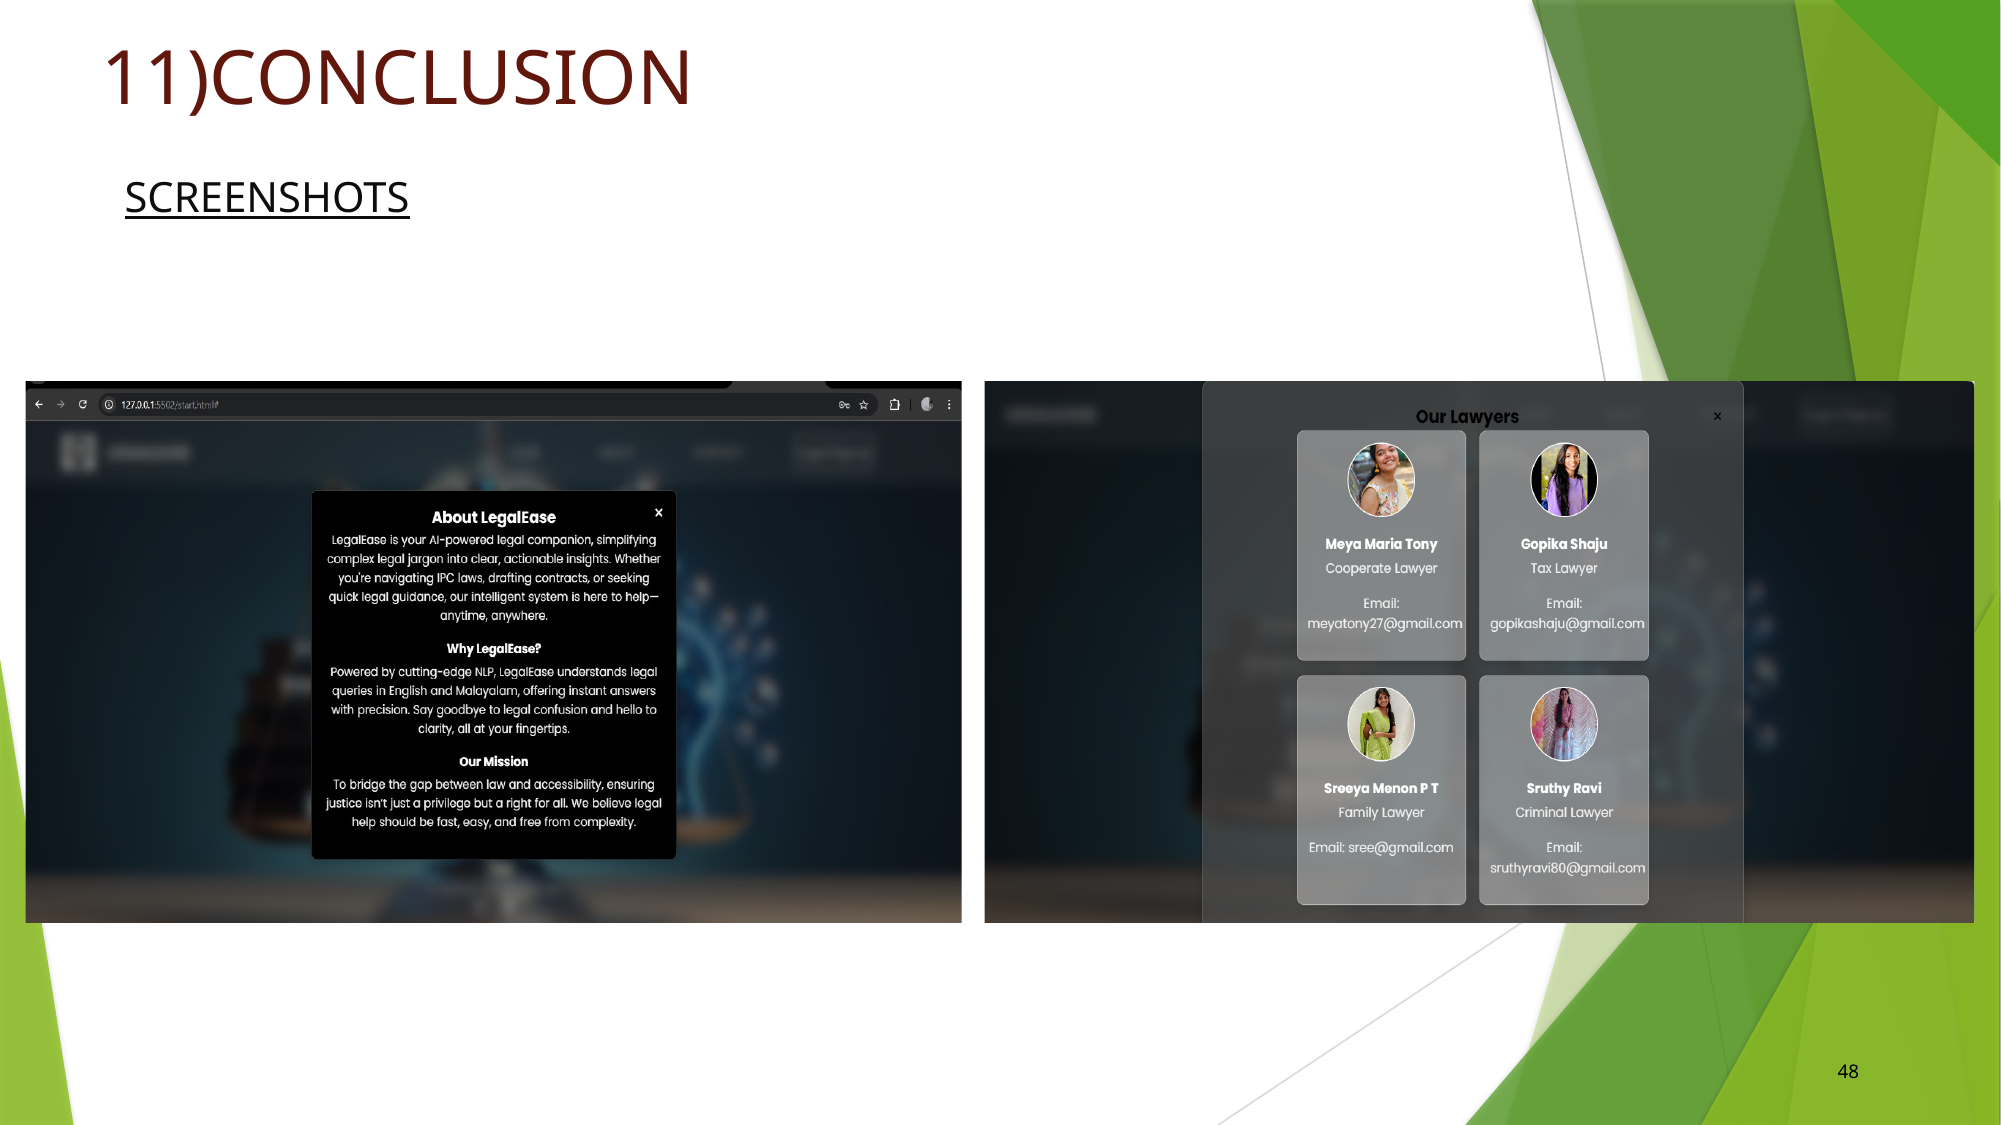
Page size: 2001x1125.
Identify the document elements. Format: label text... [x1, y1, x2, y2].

picture [24, 380, 963, 924]
title 11)CONCLUSION​ [86, 22, 1837, 240]
list SCREENSHOTS [109, 163, 1272, 857]
slide_number 48 [1799, 1042, 1875, 1103]
picture [984, 380, 1975, 924]
